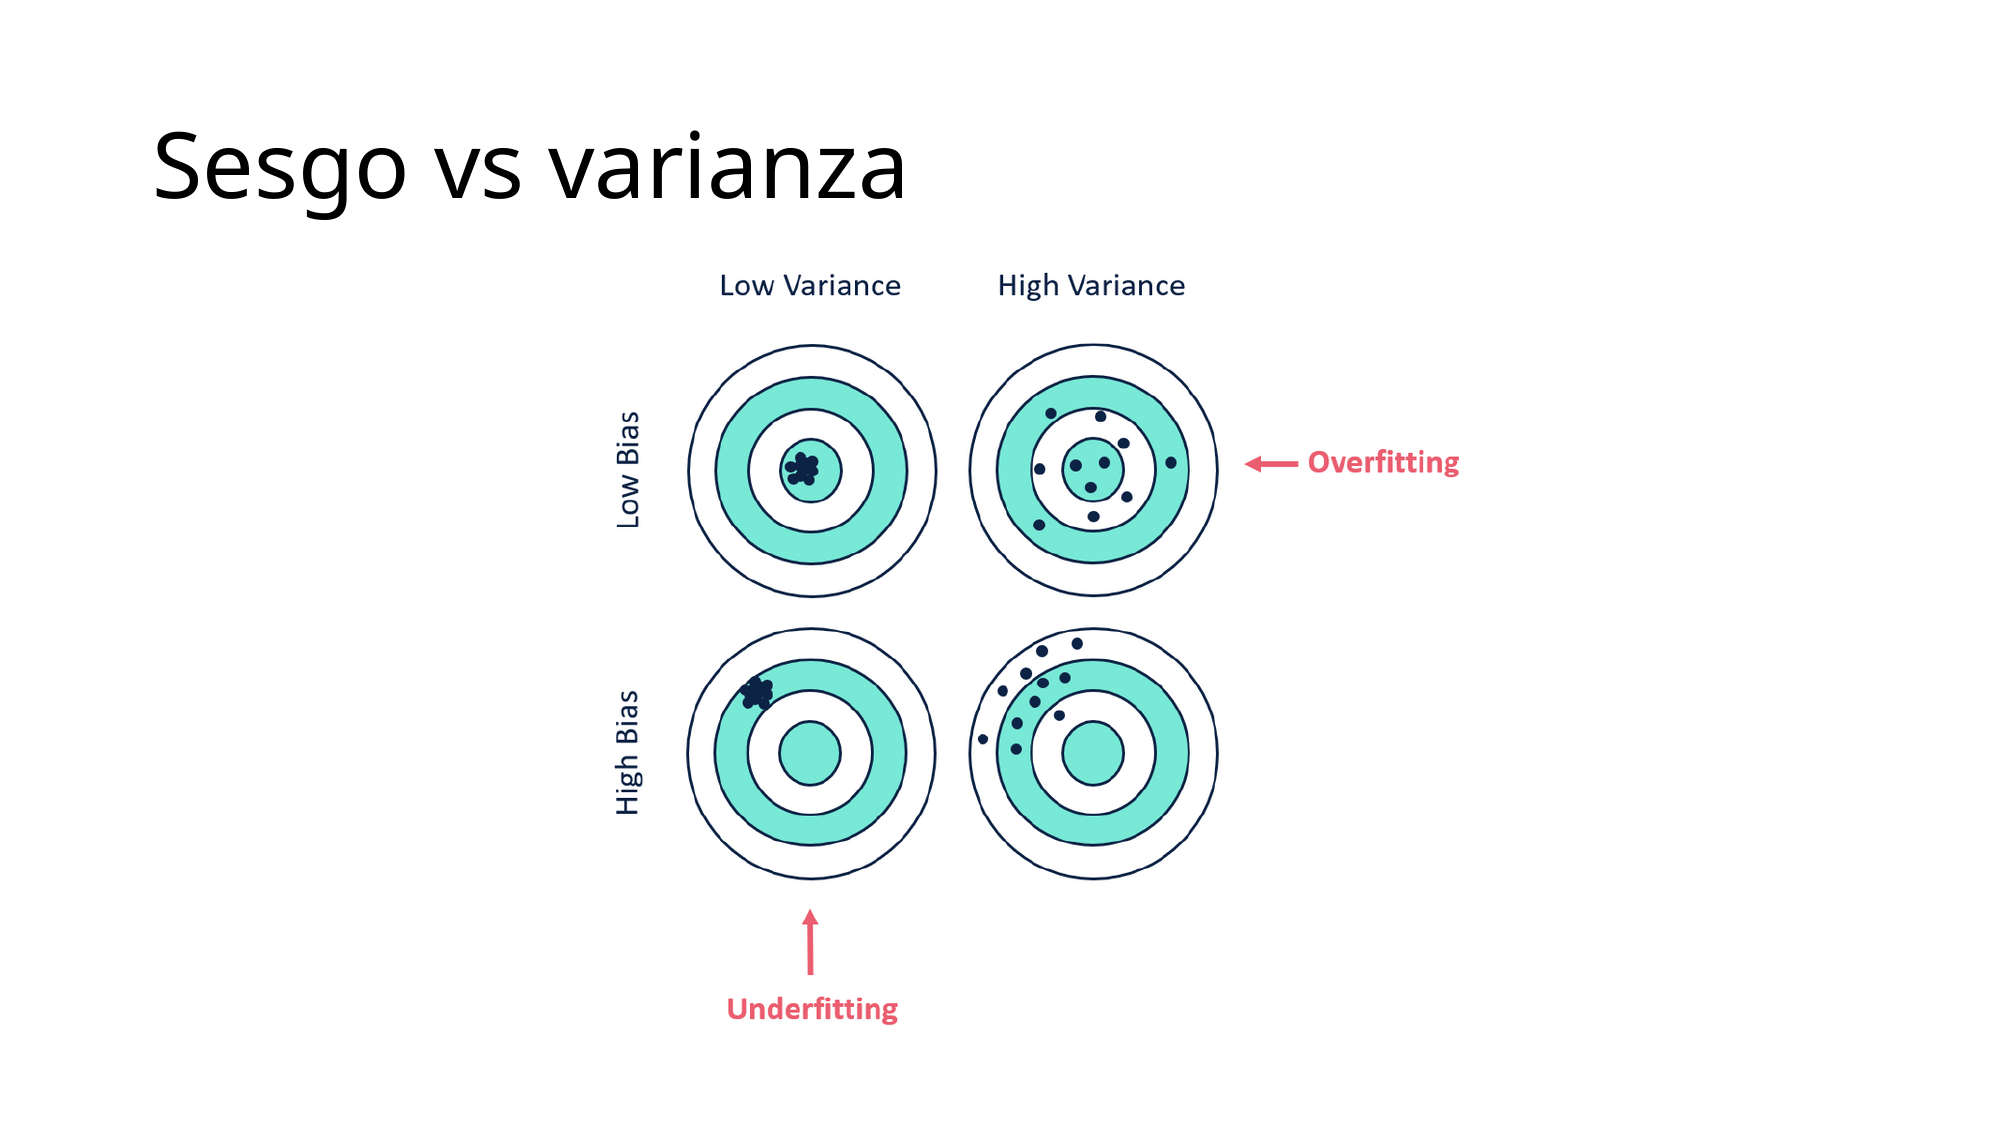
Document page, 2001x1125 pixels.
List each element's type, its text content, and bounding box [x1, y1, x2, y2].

title Sesgo vs varianza [137, 59, 1863, 278]
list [539, 238, 1501, 1052]
